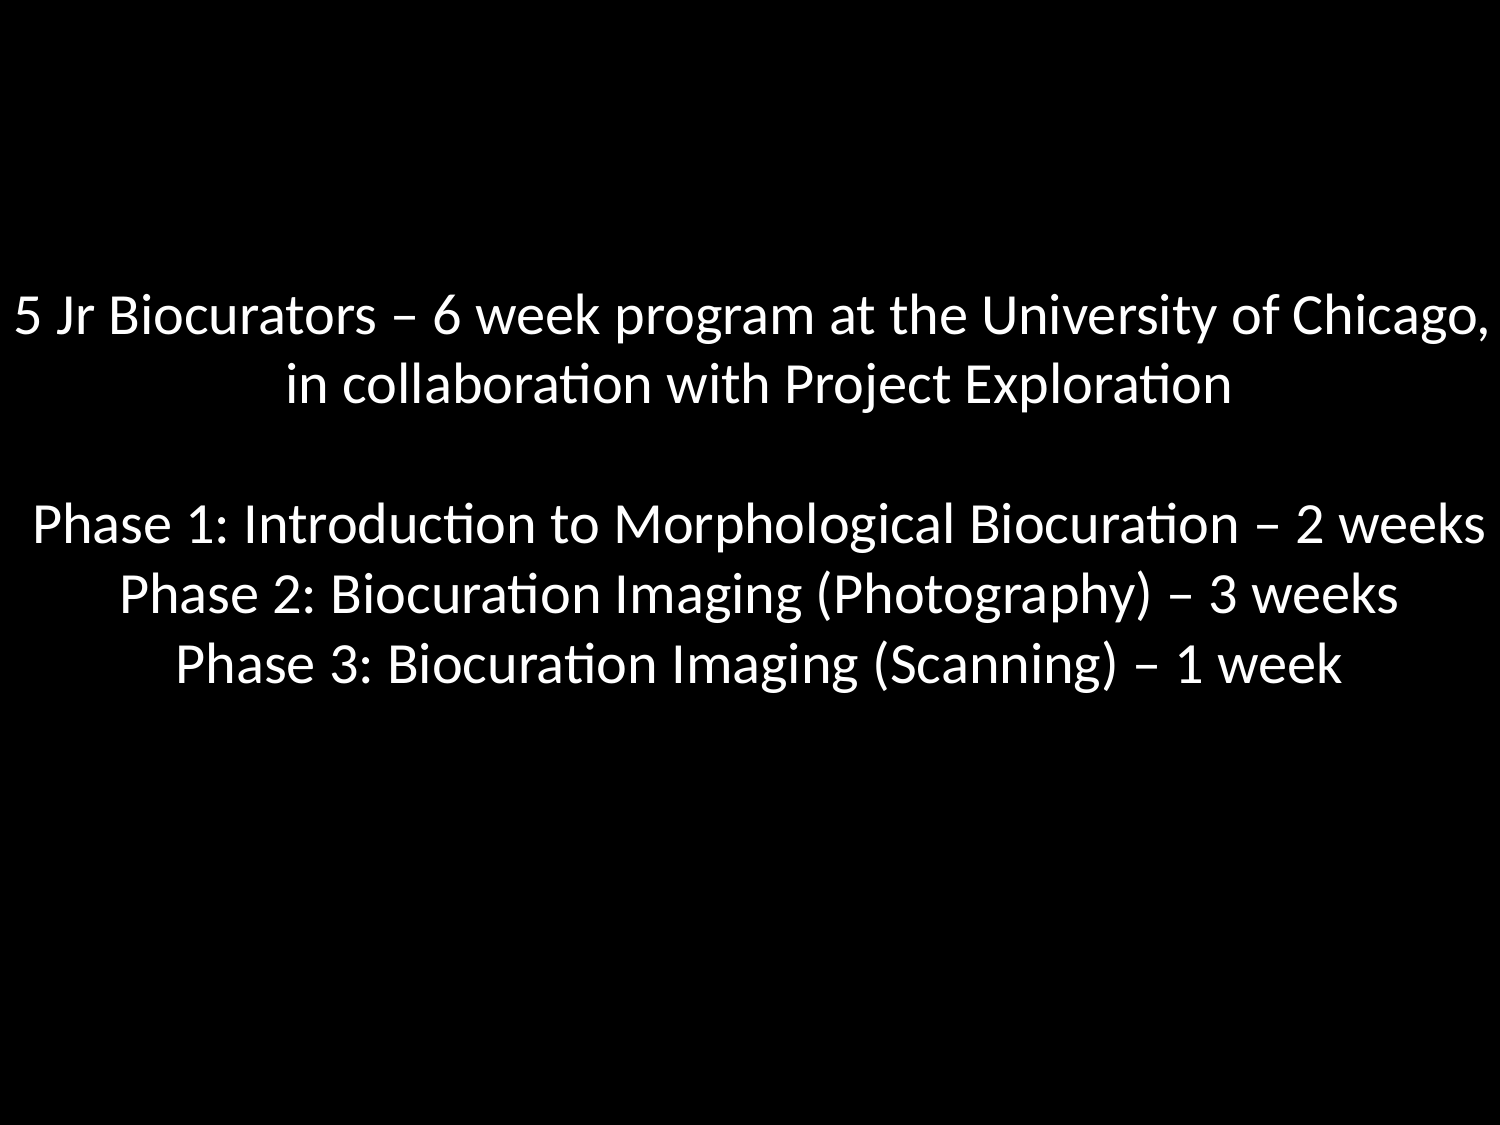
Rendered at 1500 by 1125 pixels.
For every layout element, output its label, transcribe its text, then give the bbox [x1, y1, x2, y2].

text_box 5 Jr Biocurators – 6 week program at the University of Chicago, in collaboration with Project Exploration Phase 1: Introduction to Morphological Biocuration – 2 weeks Phase 2: Biocuration Imaging (Photography) – 3 weeks Phase 3: Biocuration Imaging (Scanning) – 1 week [0, 268, 1500, 763]
